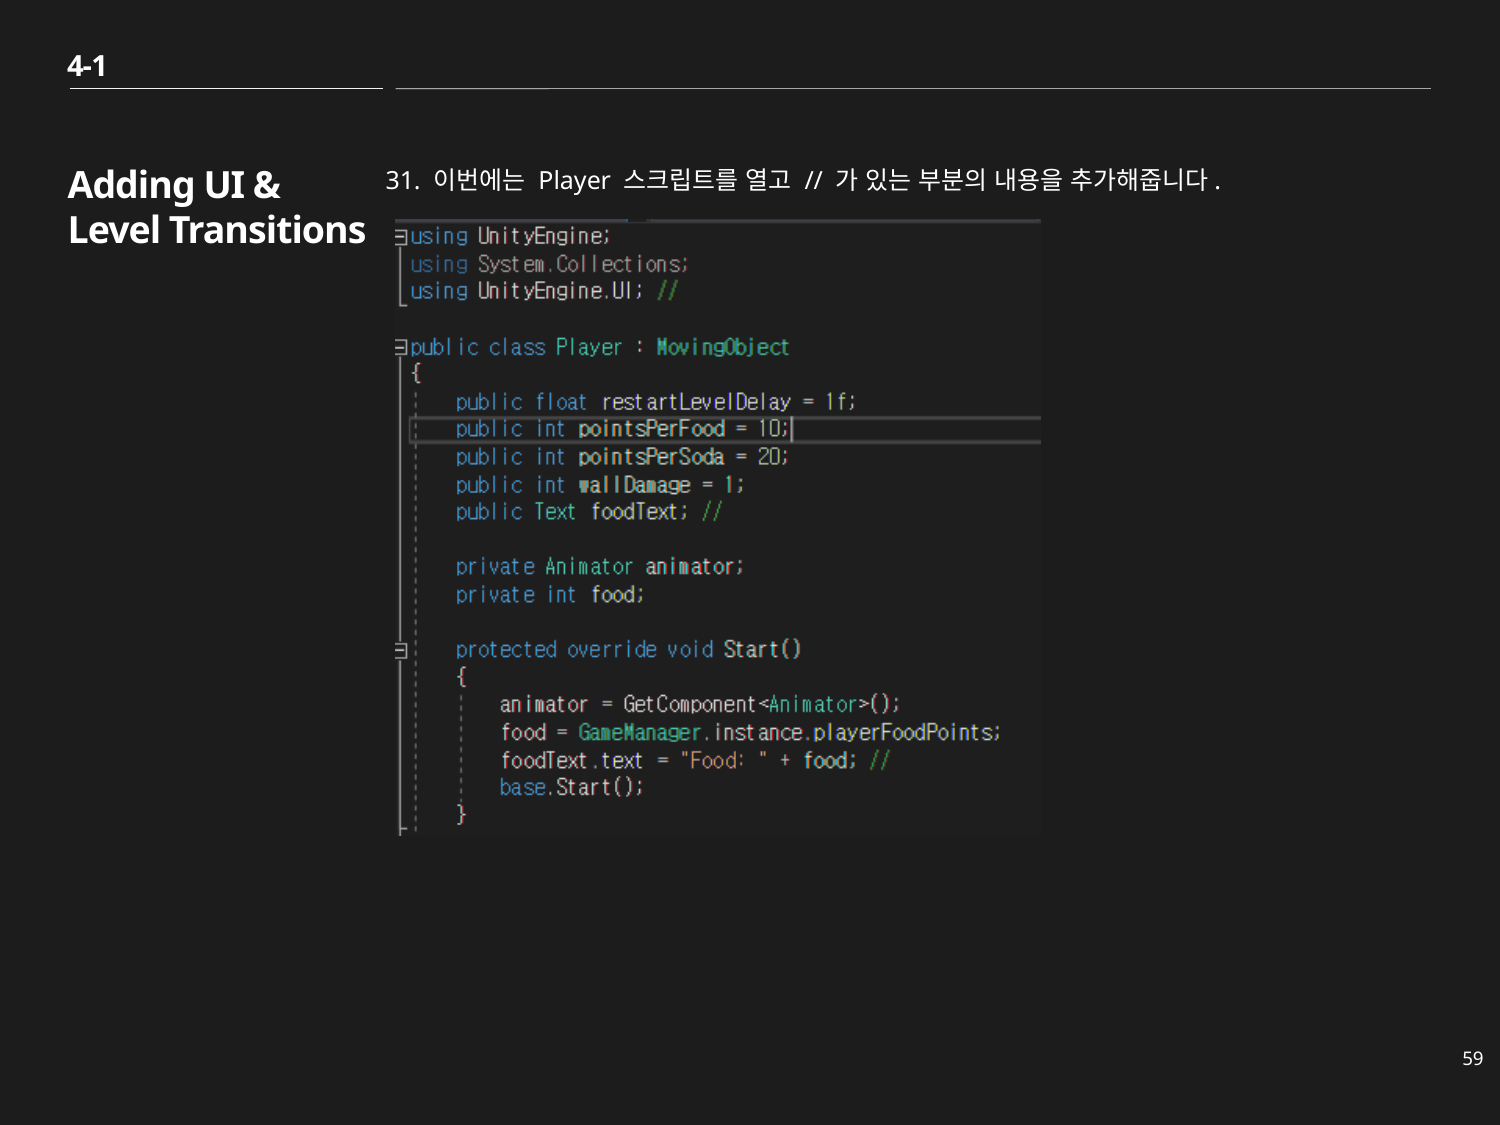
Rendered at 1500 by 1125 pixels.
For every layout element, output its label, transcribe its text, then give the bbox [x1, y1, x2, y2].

text_box 4-1 [52, 39, 123, 90]
text_box 59 [1377, 1039, 1499, 1080]
text_box 31. 이번에는 Player 스크립트를 열고 // 가 있는 부분의 내용을 추가해줍니다. [370, 157, 1236, 472]
title Adding UI & Level Transitions [52, 153, 384, 395]
picture [395, 219, 1042, 836]
